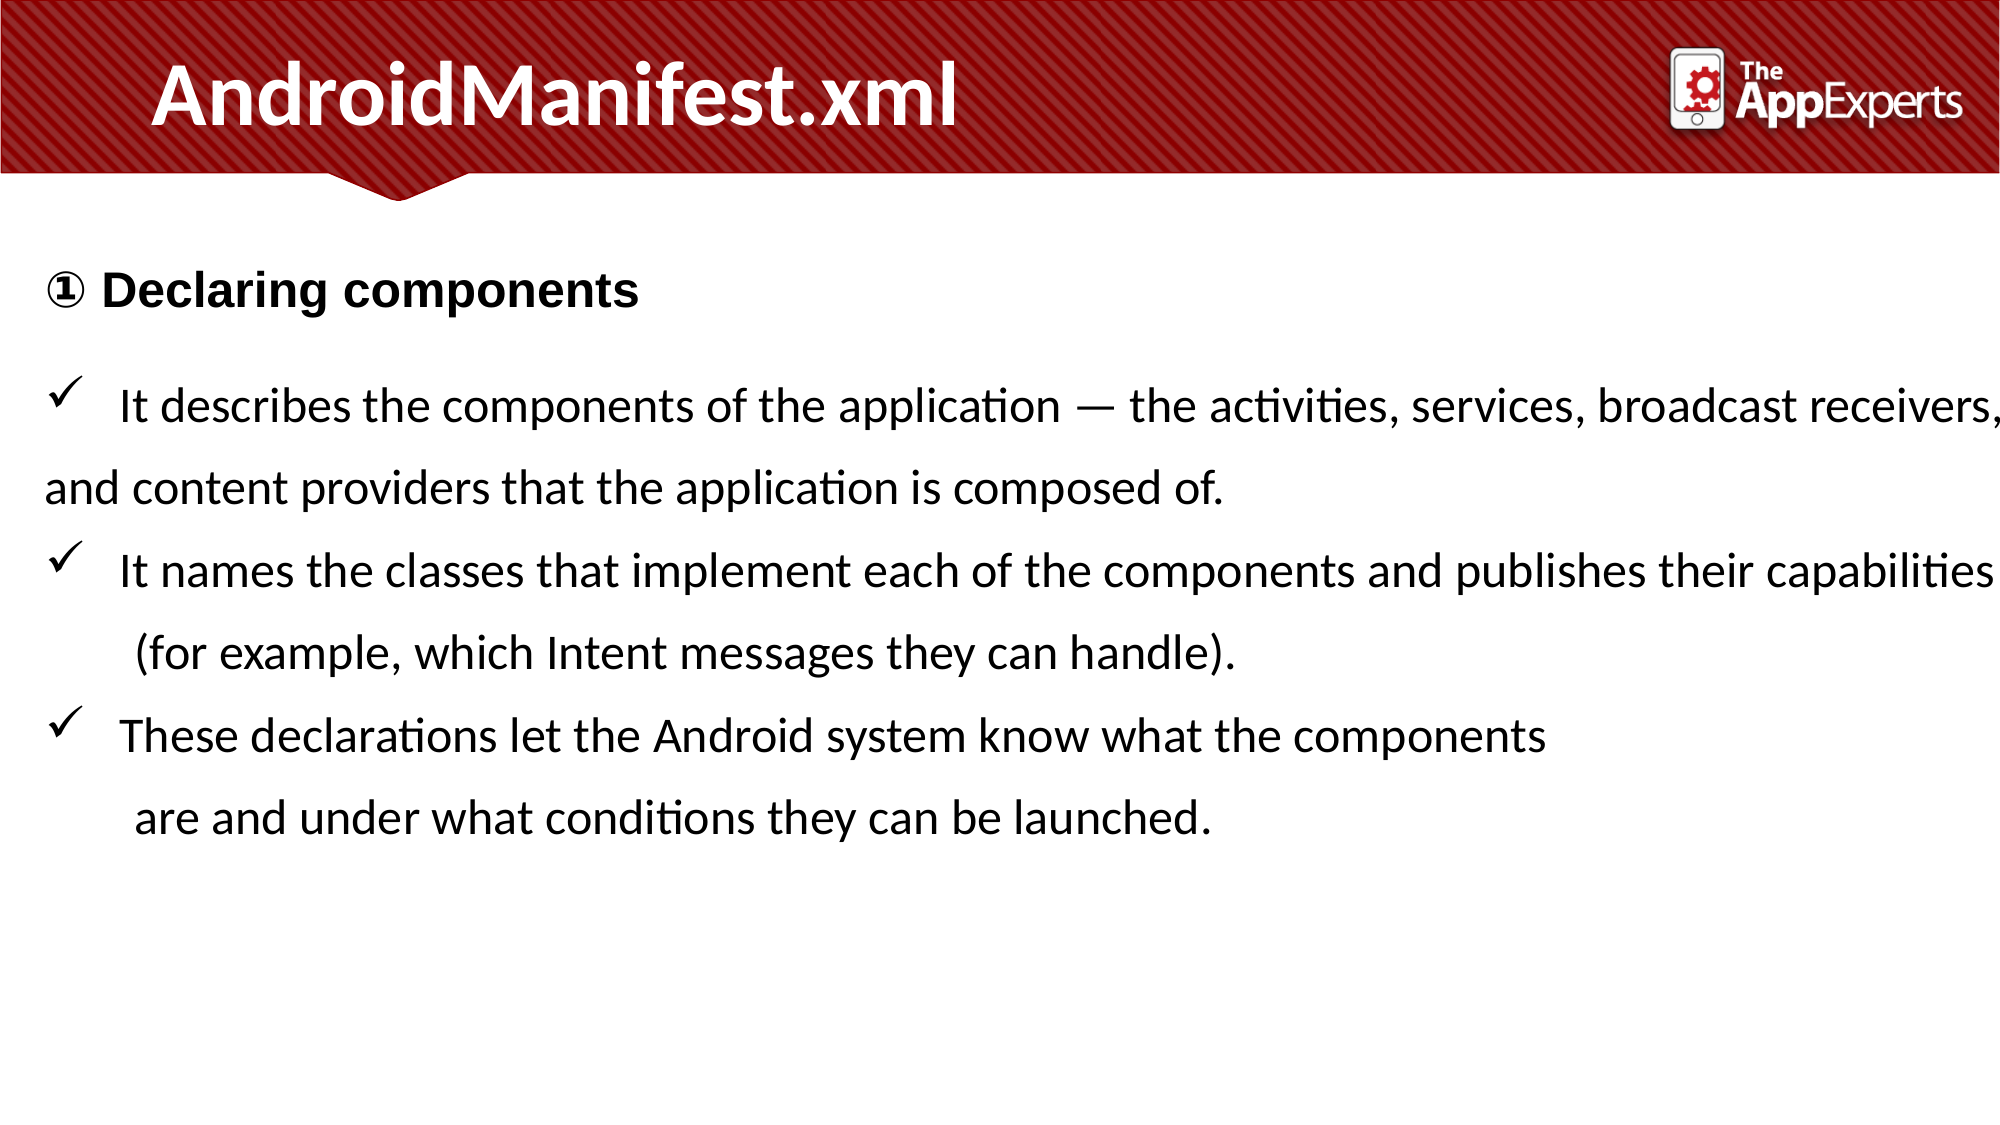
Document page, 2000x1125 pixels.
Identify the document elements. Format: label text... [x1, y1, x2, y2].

text_box AndroidManifest.xml [137, 1, 1844, 177]
text_box Declaring components It describes the components of the application — the activities, services, broadcast receivers, and content providers that the application is composed of. It names the classes that implement each of the components and publishes their capabilities (for example, which Intent messages they can handle). These declarations let the Android system know what the components are and under what conditions they can be launched. [30, 249, 2000, 910]
picture [1844, 37, 1970, 140]
